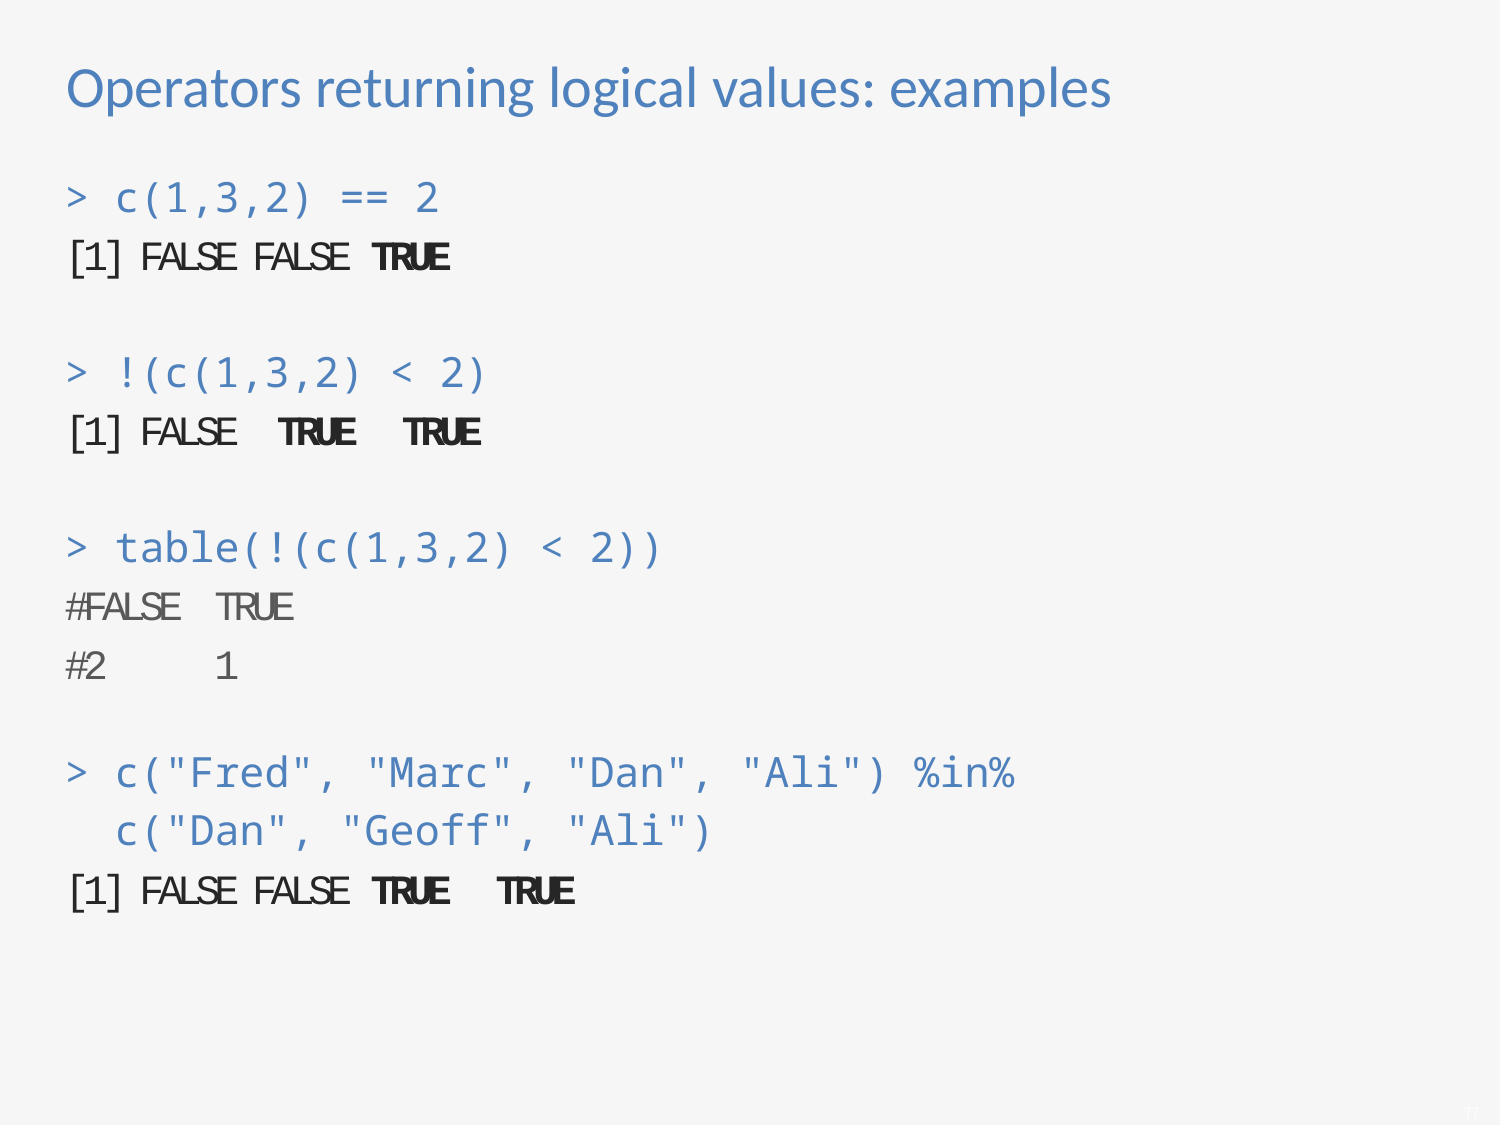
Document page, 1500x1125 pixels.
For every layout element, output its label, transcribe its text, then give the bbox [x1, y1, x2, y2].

list > c(1,3,2) == 2 [1] FALSE FALSE TRUE > !(c(1,3,2) < 2) [1] FALSE TRUE TRUE > table(!(c(1,3,2) < 2)) #FALSE TRUE #2 1 > c("Fred", "Marc", "Dan", "Ali") %in% c("Dan", "Geoff", "Ali") [1] FALSE FALSE TRUE TRUE [64, 144, 1450, 1056]
title Operators returning logical values: examples [42, 56, 1346, 121]
